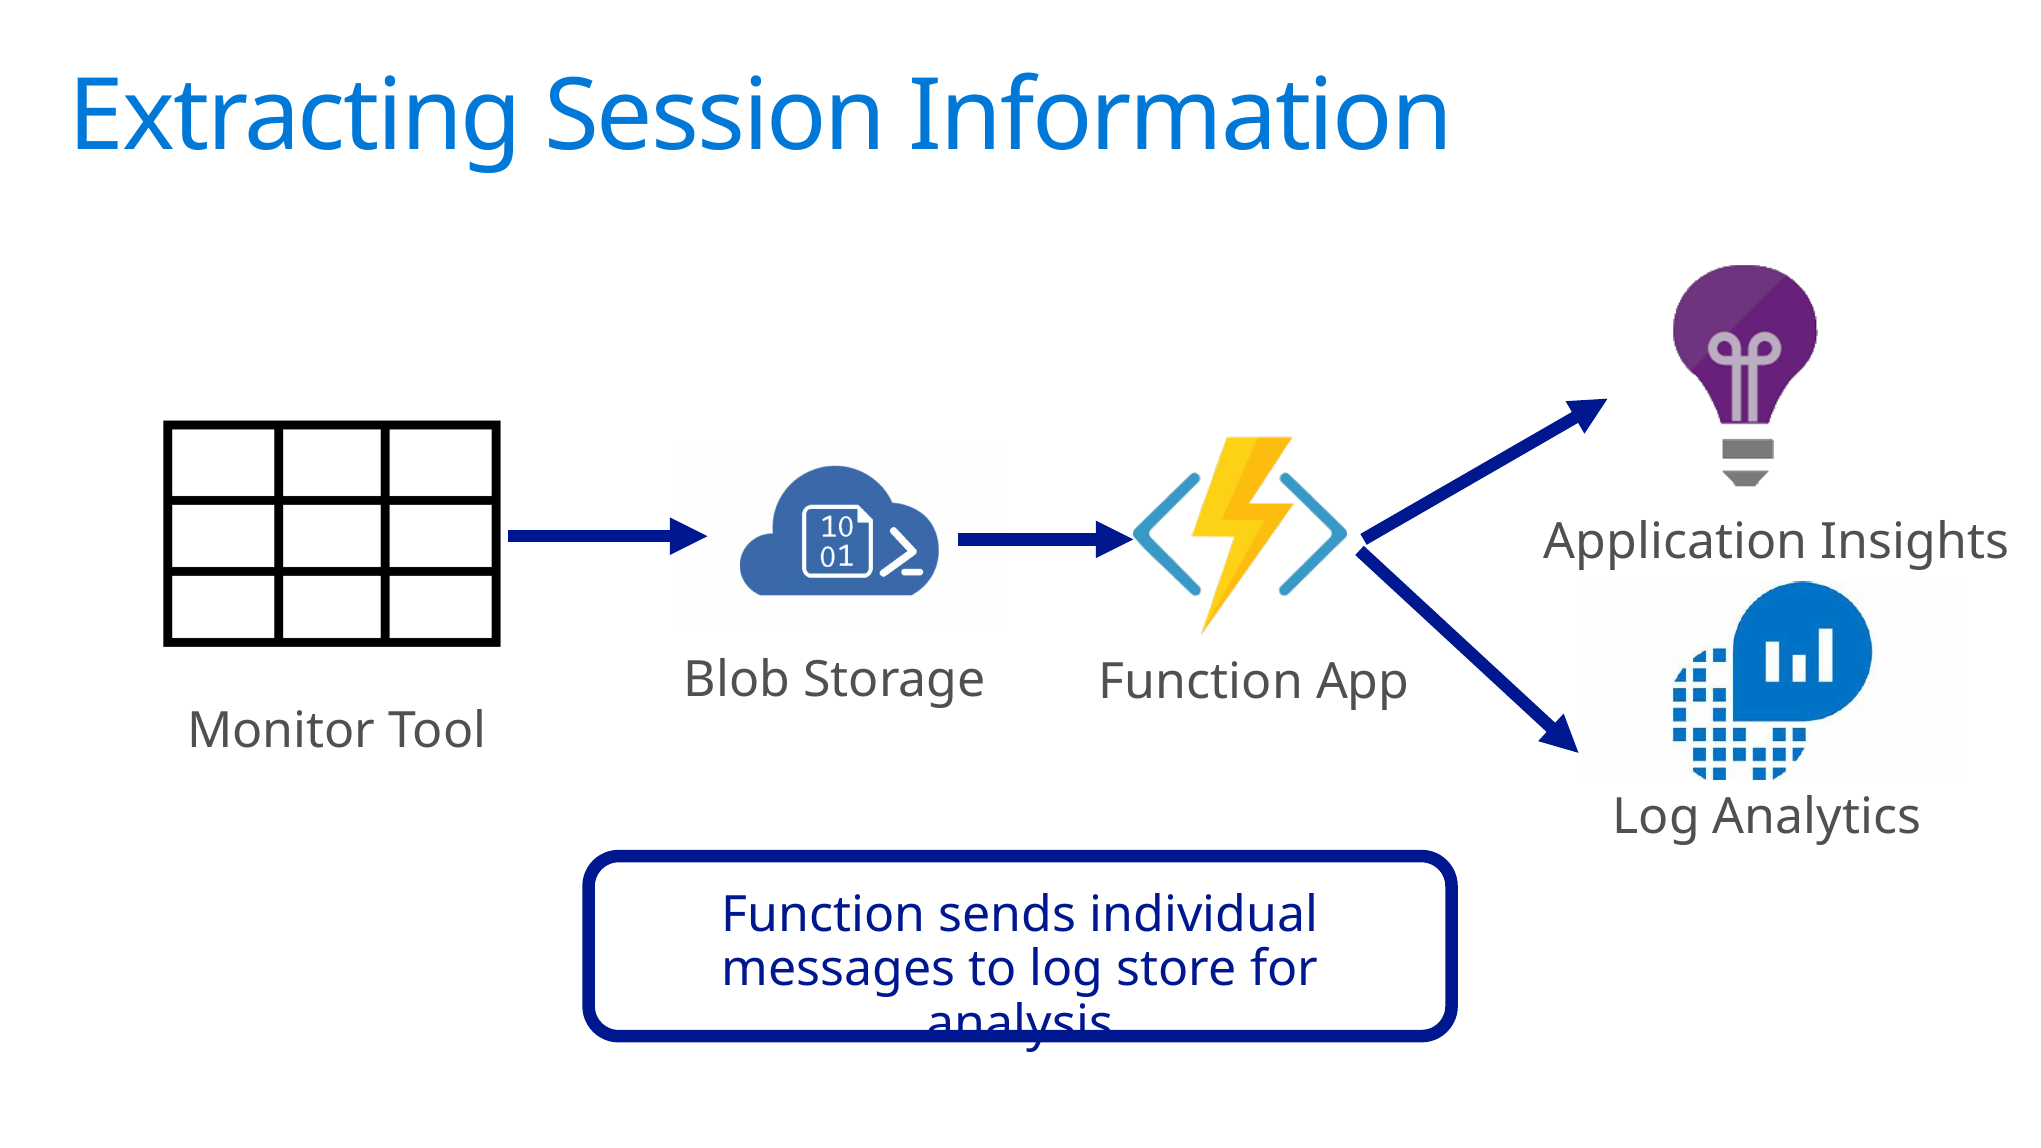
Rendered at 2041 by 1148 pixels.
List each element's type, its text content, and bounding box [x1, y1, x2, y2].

picture [675, 444, 1003, 628]
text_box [1363, 398, 1608, 540]
picture [1532, 264, 1959, 489]
text_box Monitor Tool [157, 680, 571, 783]
text_box Blob Storage [653, 628, 1068, 731]
text_box Application Insights [1513, 490, 2040, 593]
text_box Log Analytics [1582, 780, 1961, 869]
text_box Function App [1068, 631, 1359, 734]
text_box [1359, 550, 1579, 754]
picture [1133, 429, 1347, 643]
title Extracting Session Information [45, 48, 1996, 199]
text_box Function sends individual messages to log store for analysis [587, 855, 1453, 1037]
picture [1582, 581, 1962, 780]
picture [119, 323, 545, 749]
